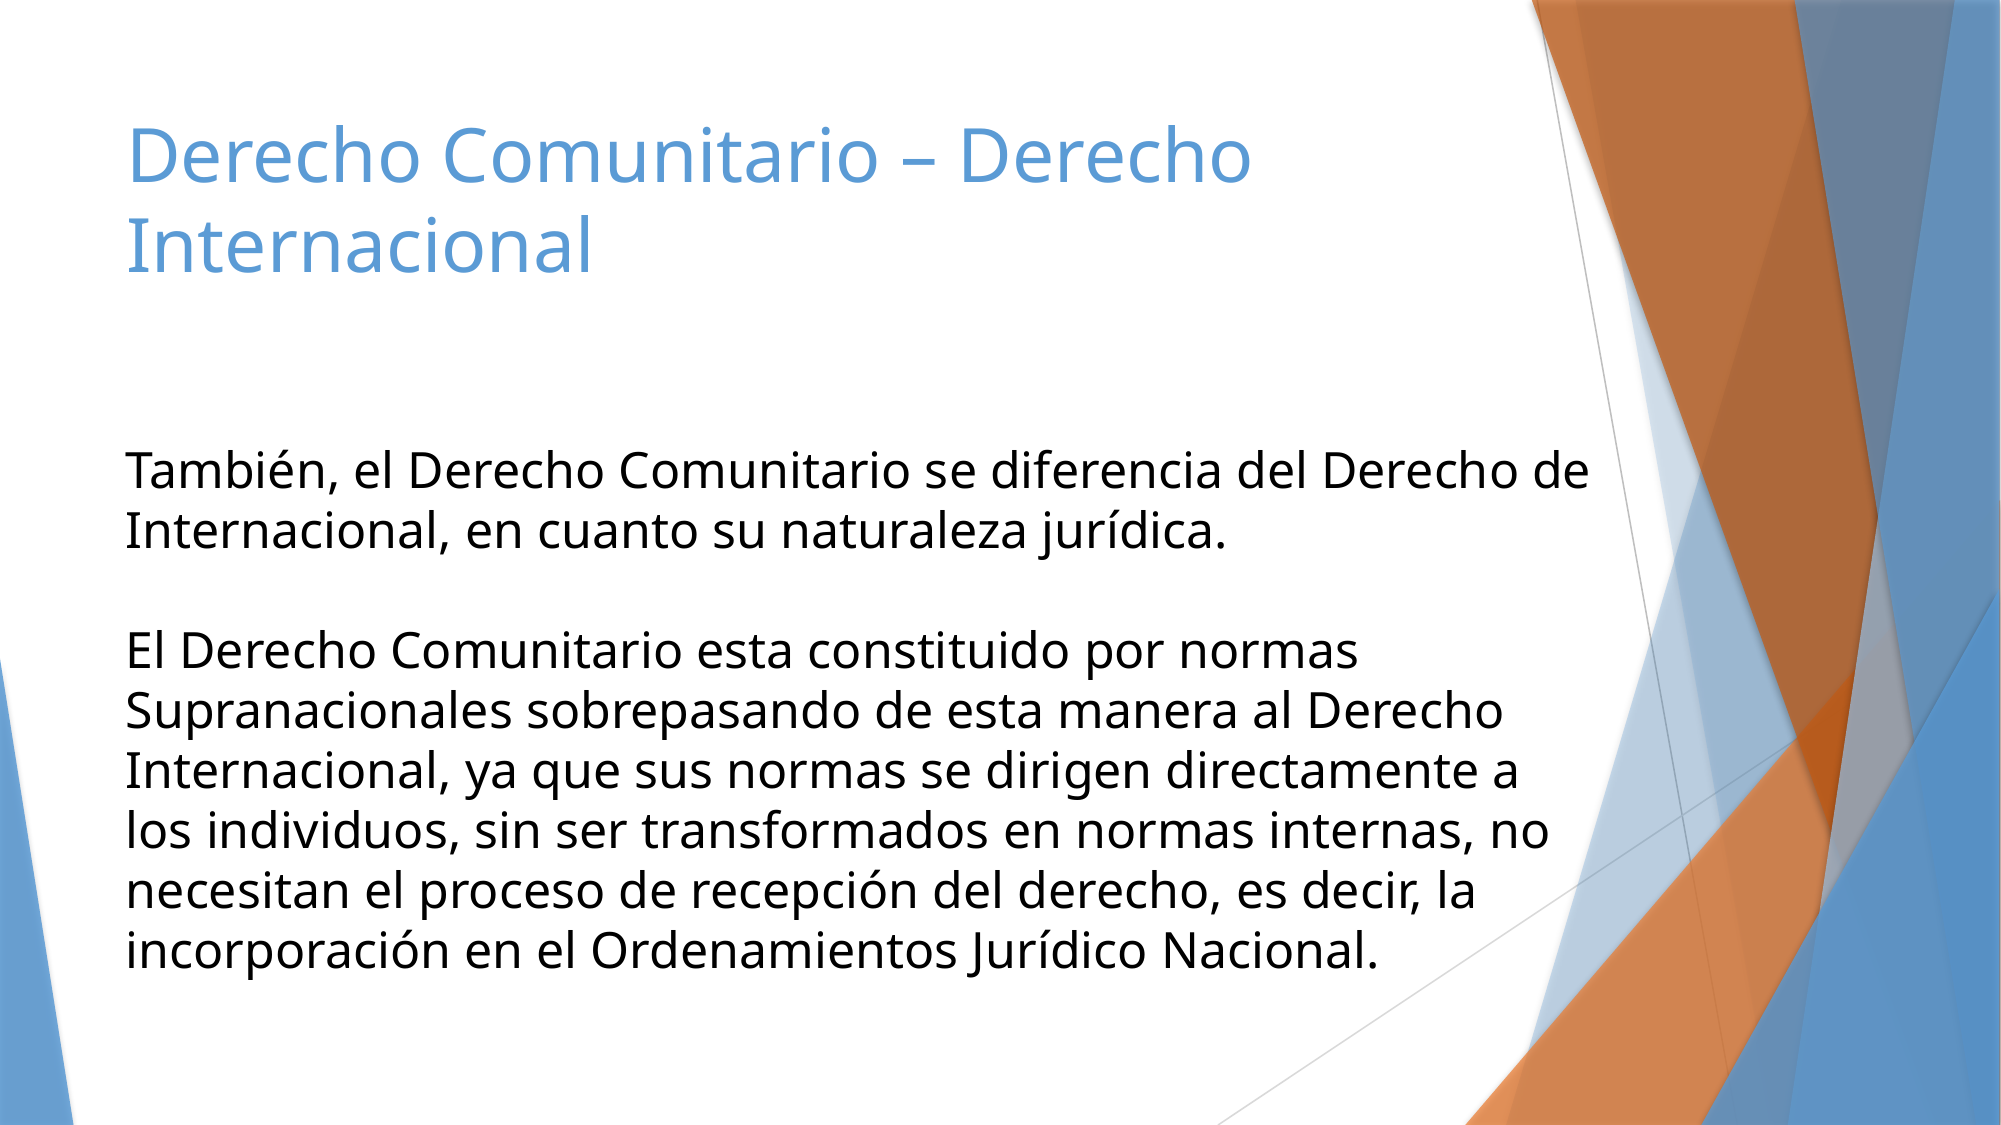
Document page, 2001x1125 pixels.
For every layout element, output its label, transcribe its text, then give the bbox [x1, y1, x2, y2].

text_box También, el Derecho Comunitario se diferencia del Derecho de Internacional, en cuanto su naturaleza jurídica. El Derecho Comunitario esta constituido por normas Supranacionales sobrepasando de esta manera al Derecho Internacional, ya que sus normas se dirigen directamente a los individuos, sin ser transformados en normas internas, no necesitan el proceso de recepción del derecho, es decir, la incorporación en el Ordenamientos Jurídico Nacional. [111, 431, 1613, 987]
title Derecho Comunitario – Derecho Internacional [111, 99, 1522, 317]
